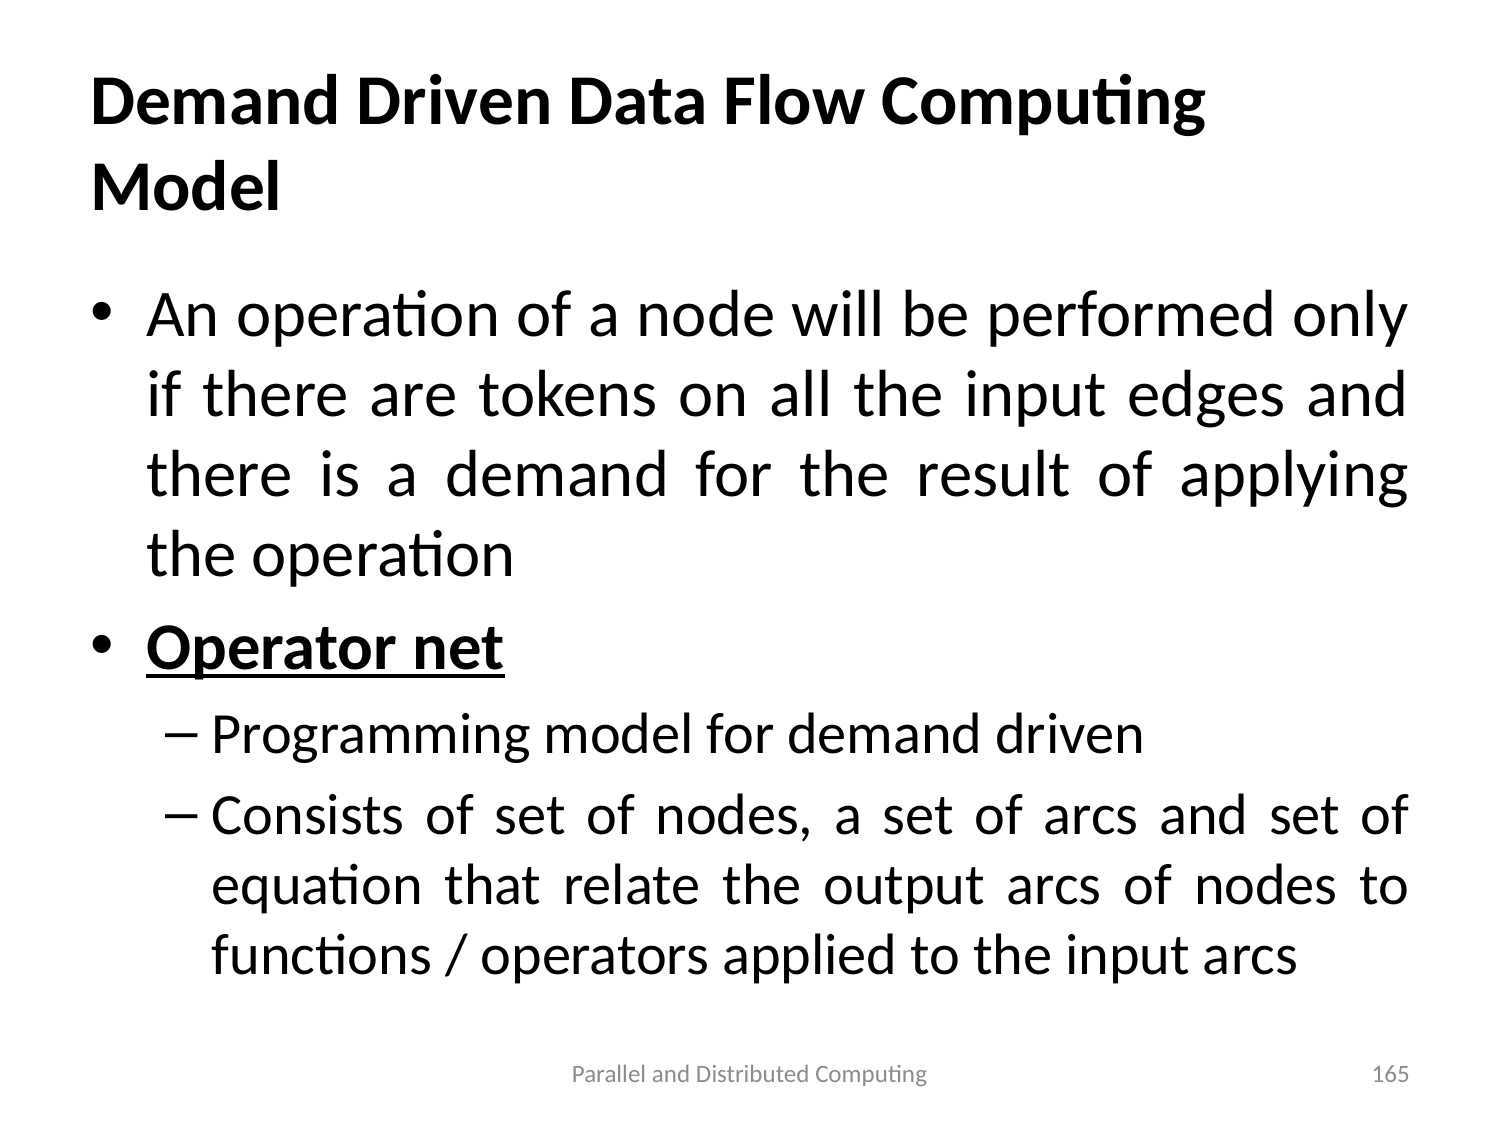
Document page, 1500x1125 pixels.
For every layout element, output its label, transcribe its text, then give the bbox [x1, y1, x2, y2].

footer Parallel and Distributed Computing [512, 1042, 988, 1103]
title Demand Driven Data Flow Computing Model [75, 45, 1425, 233]
list An operation of a node will be performed only if there are tokens on all the input edges and there is a demand for the result of applying the operation Operator net Programming model for demand driven Consists of set of nodes, a set of arcs and set of equation that relate the output arcs of nodes to functions / operators applied to the input arcs [75, 262, 1425, 1005]
slide_number 165 [1074, 1042, 1425, 1103]
